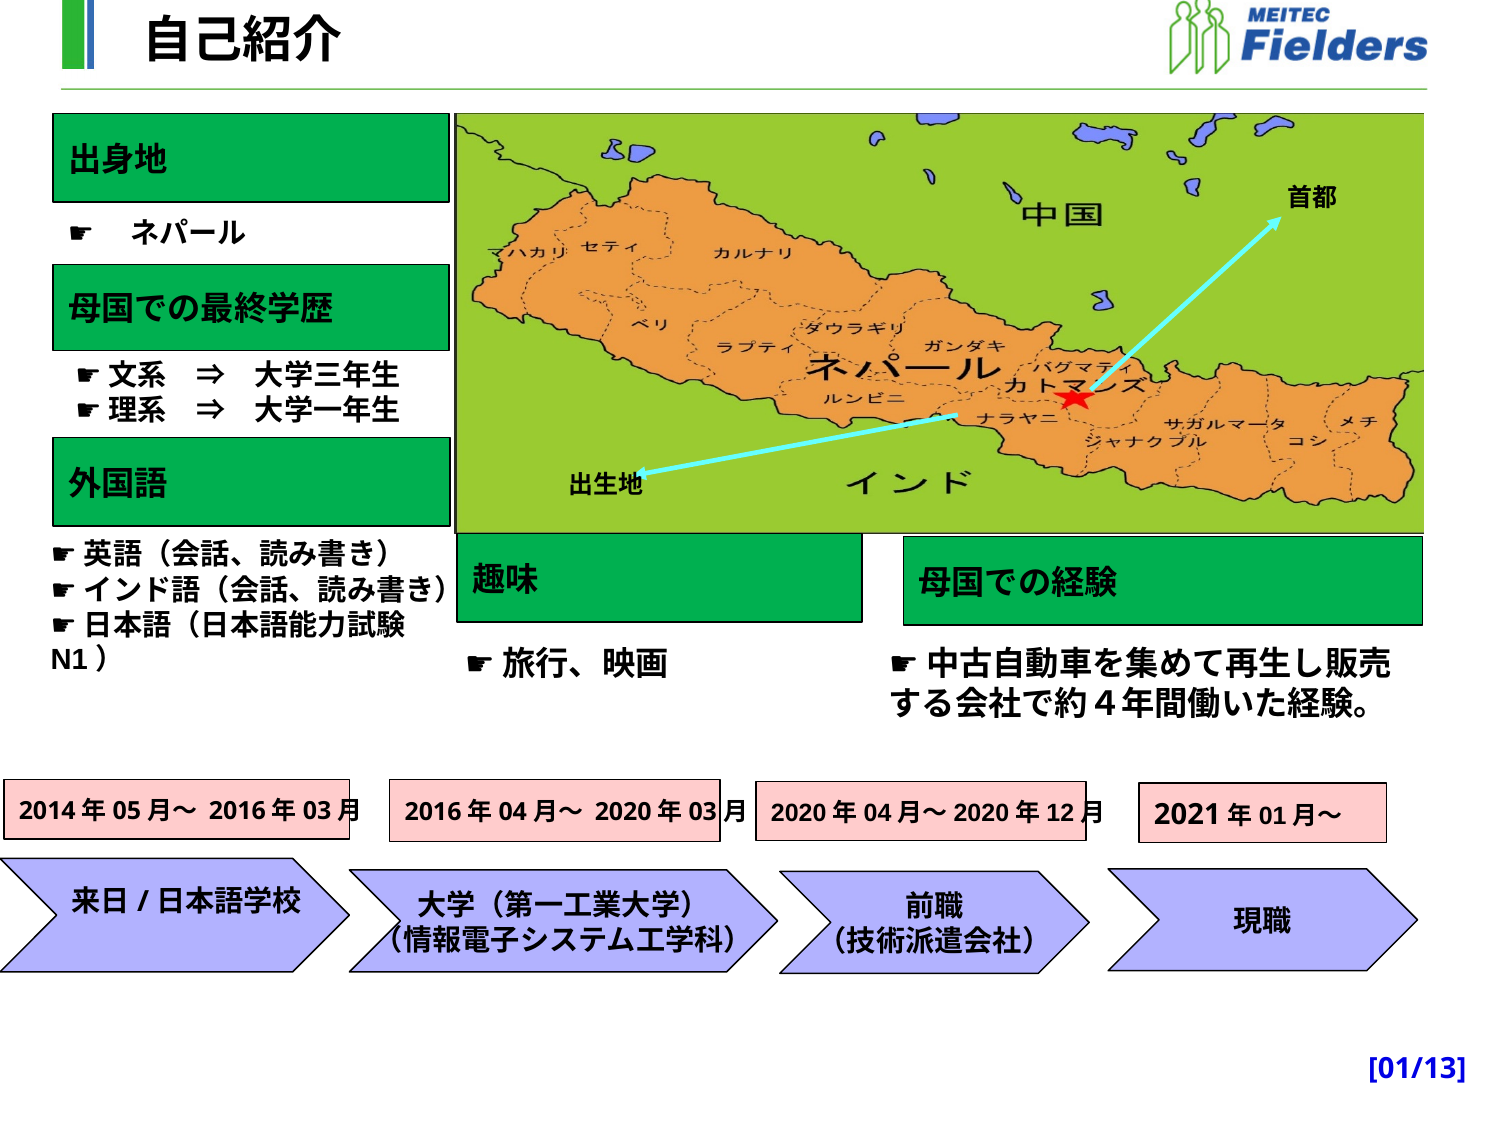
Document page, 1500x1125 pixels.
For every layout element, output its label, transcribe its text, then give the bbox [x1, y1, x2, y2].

picture [2, 0, 1498, 90]
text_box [546, 173, 1387, 508]
picture [454, 113, 1424, 534]
text_box 出身地 [53, 113, 449, 203]
text_box 大学（第一工業大学） （情報電子システム工学科） [349, 869, 778, 972]
text_box 2014年05月～ 2016年03月 [3, 779, 350, 839]
text_box 2020年04月～2020年12月 [755, 781, 1087, 841]
text_box 自己紹介 [117, 0, 366, 75]
text_box 外国語 [53, 437, 449, 527]
text_box 母国での経験 [903, 541, 1423, 625]
text_box ☛旅行、映画 [449, 635, 879, 690]
text_box ☛中古自動車を集めて再生し販売する会社で約４年間働いた経験。 [874, 635, 1423, 770]
text_box ☛英語（会話、読み書き） ☛インド語（会話、読み書き） ☛日本語（日本語能力試験N1） [35, 528, 497, 743]
text_box 2021年01月～ [1138, 783, 1387, 843]
footer [01/13] [1346, 1046, 1489, 1092]
text_box 来日/日本語学校 [0, 858, 350, 972]
text_box 2016年04月～ 2020年03月 [389, 779, 721, 842]
text_box ☛文系 ⇒ 大学三年生 ☛理系 ⇒ 大学一年生 [60, 348, 449, 434]
text_box 現職 [1108, 868, 1418, 971]
text_box 前職 （技術派遣会社） [779, 871, 1090, 974]
text_box ☛ ネパール [53, 207, 449, 258]
text_box 趣味 [457, 542, 863, 622]
text_box 母国での最終学歴 [53, 264, 449, 351]
